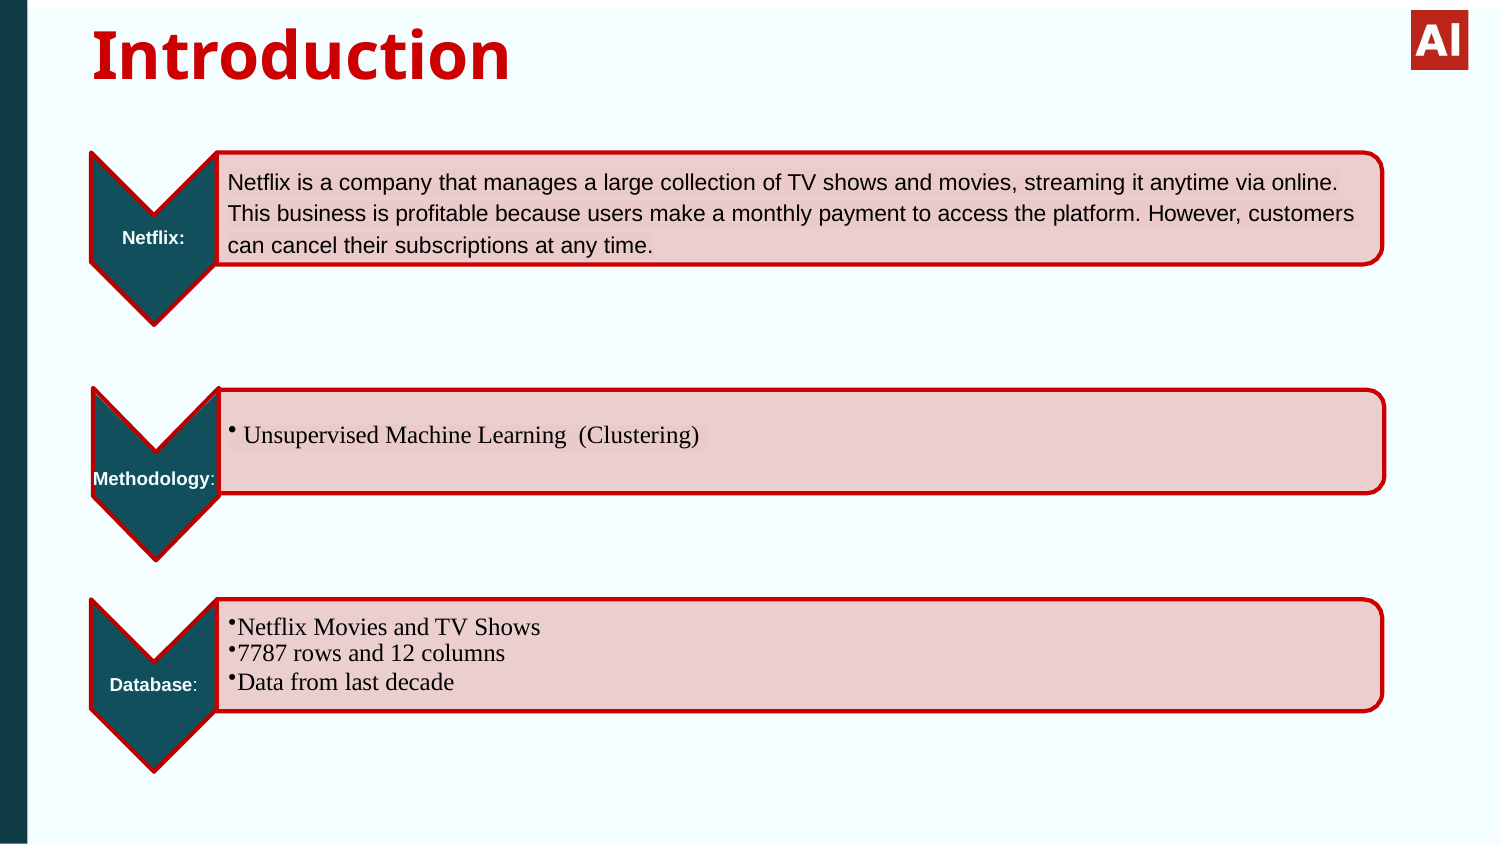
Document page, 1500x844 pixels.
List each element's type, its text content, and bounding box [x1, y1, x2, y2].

title Introduction [90, 10, 748, 148]
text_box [92, 387, 1385, 561]
text_box [28, 9, 1500, 844]
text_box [88, 596, 220, 775]
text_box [214, 597, 1385, 714]
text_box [214, 150, 1385, 267]
text_box [1411, 10, 1469, 70]
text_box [88, 150, 220, 328]
text_box [0, 0, 28, 844]
